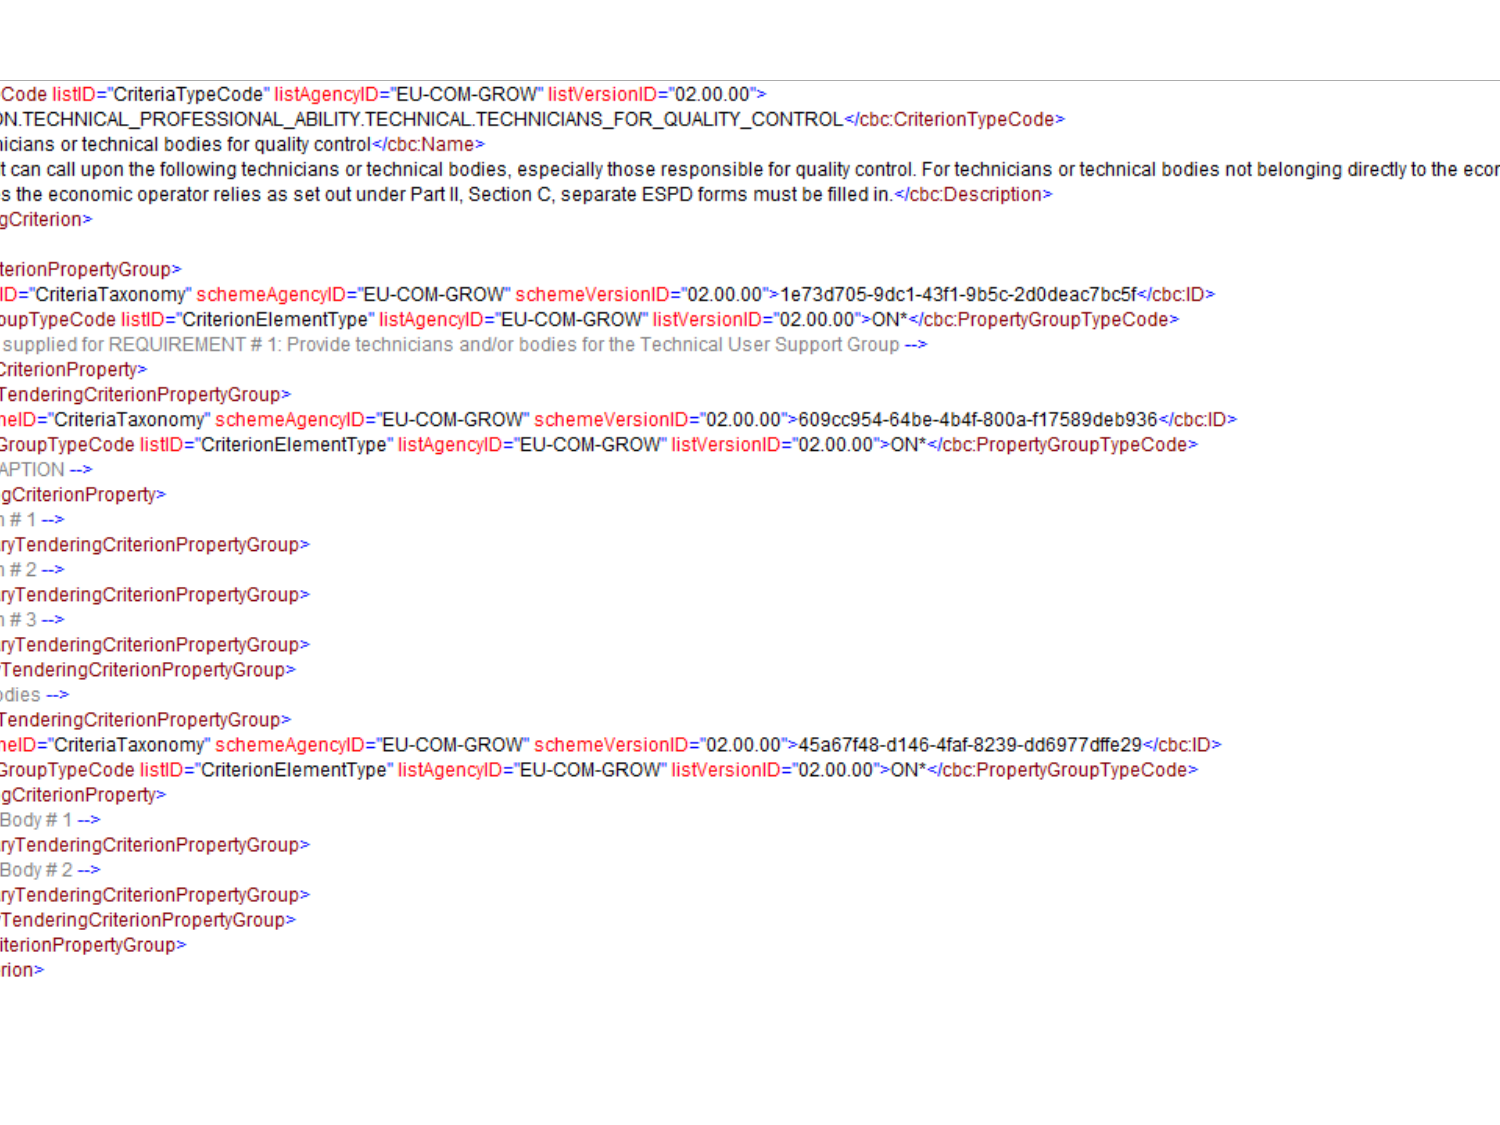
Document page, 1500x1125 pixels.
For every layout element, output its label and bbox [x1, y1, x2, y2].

picture [0, 79, 1500, 981]
